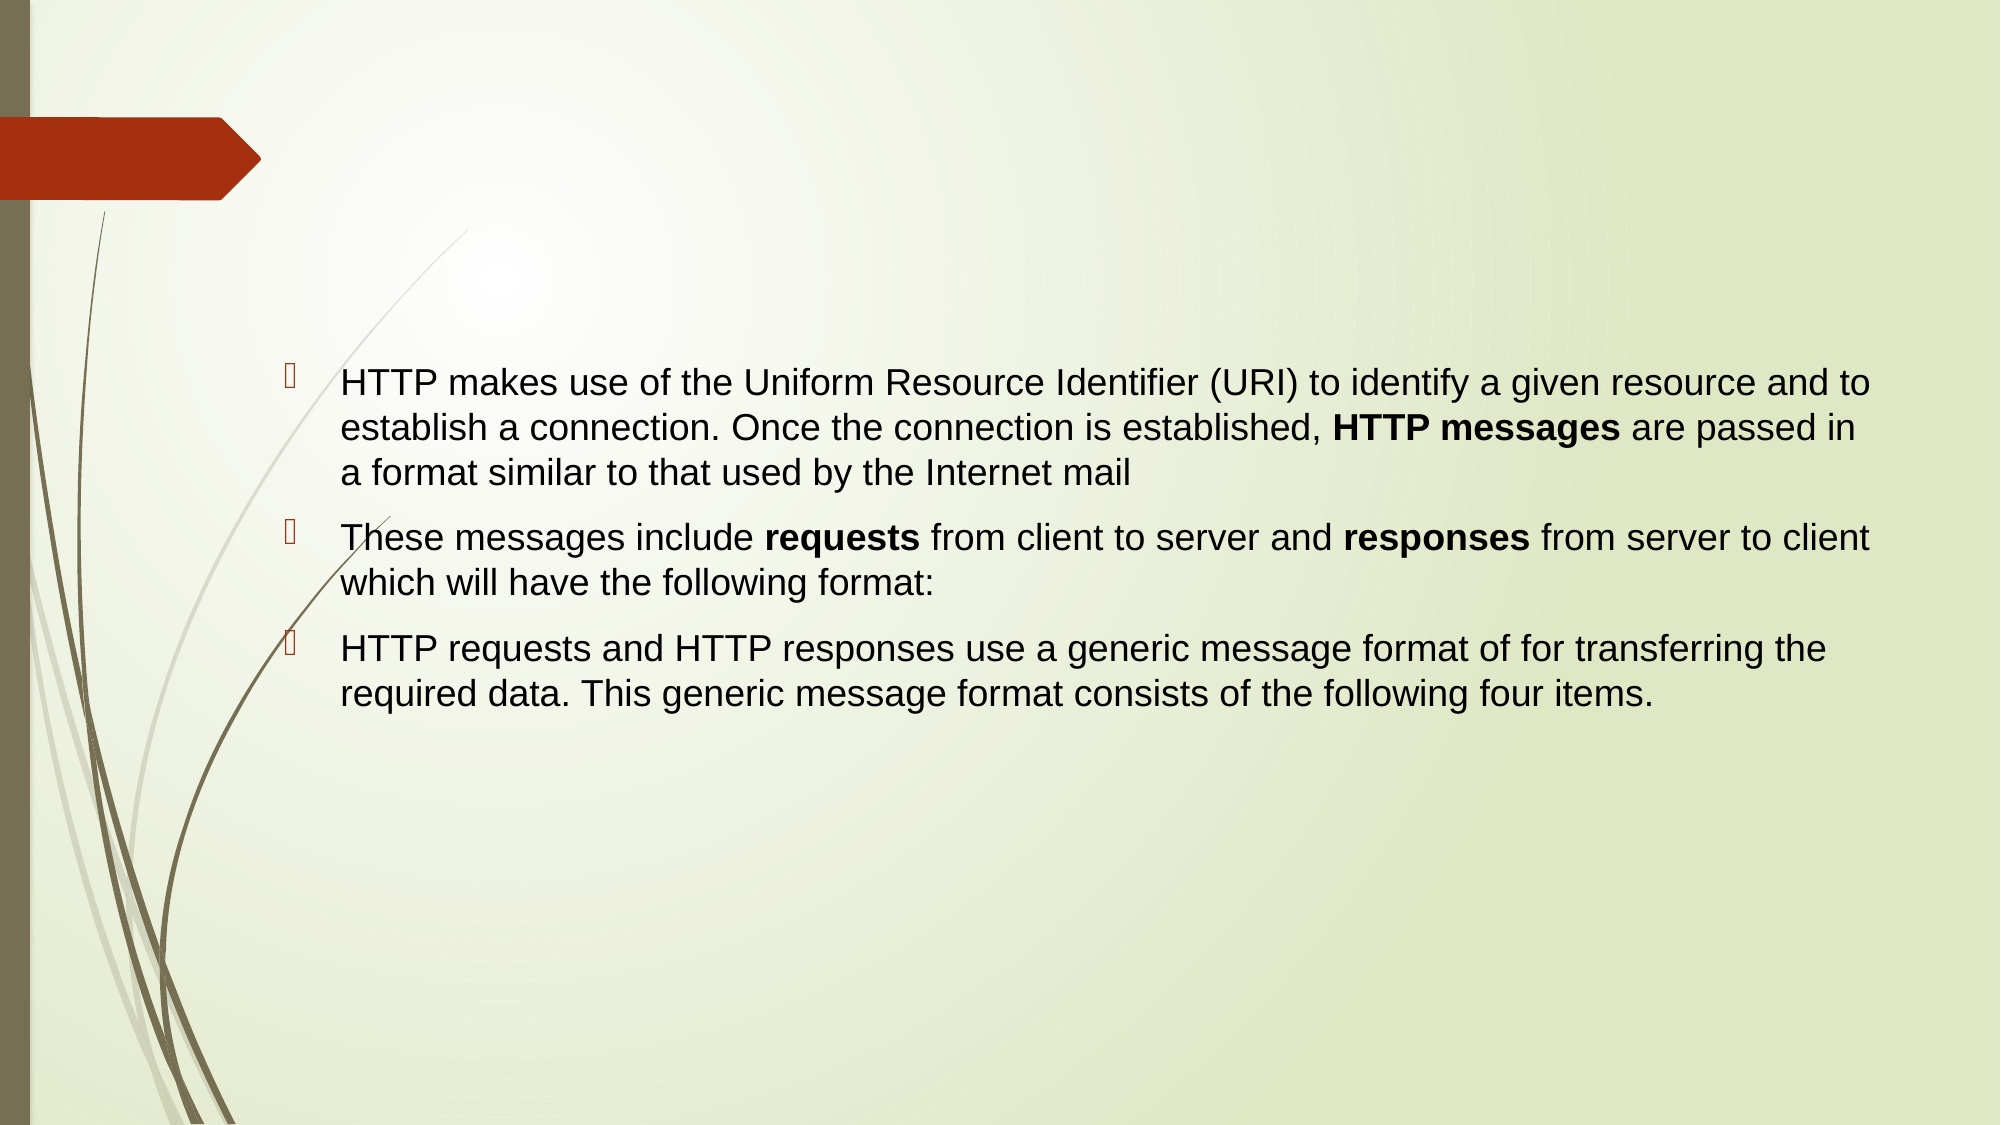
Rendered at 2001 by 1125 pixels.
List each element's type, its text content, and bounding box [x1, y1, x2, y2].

list HTTP makes use of the Uniform Resource Identifier (URI) to identify a given resource and to establish a connection. Once the connection is established, HTTP messages are passed in a format similar to that used by the Internet mail These messages include requests from client to server and responses from server to client which will have the following format: HTTP requests and HTTP responses use a generic message format of for transferring the required data. This generic message format consists of the following four items. [269, 350, 1888, 970]
